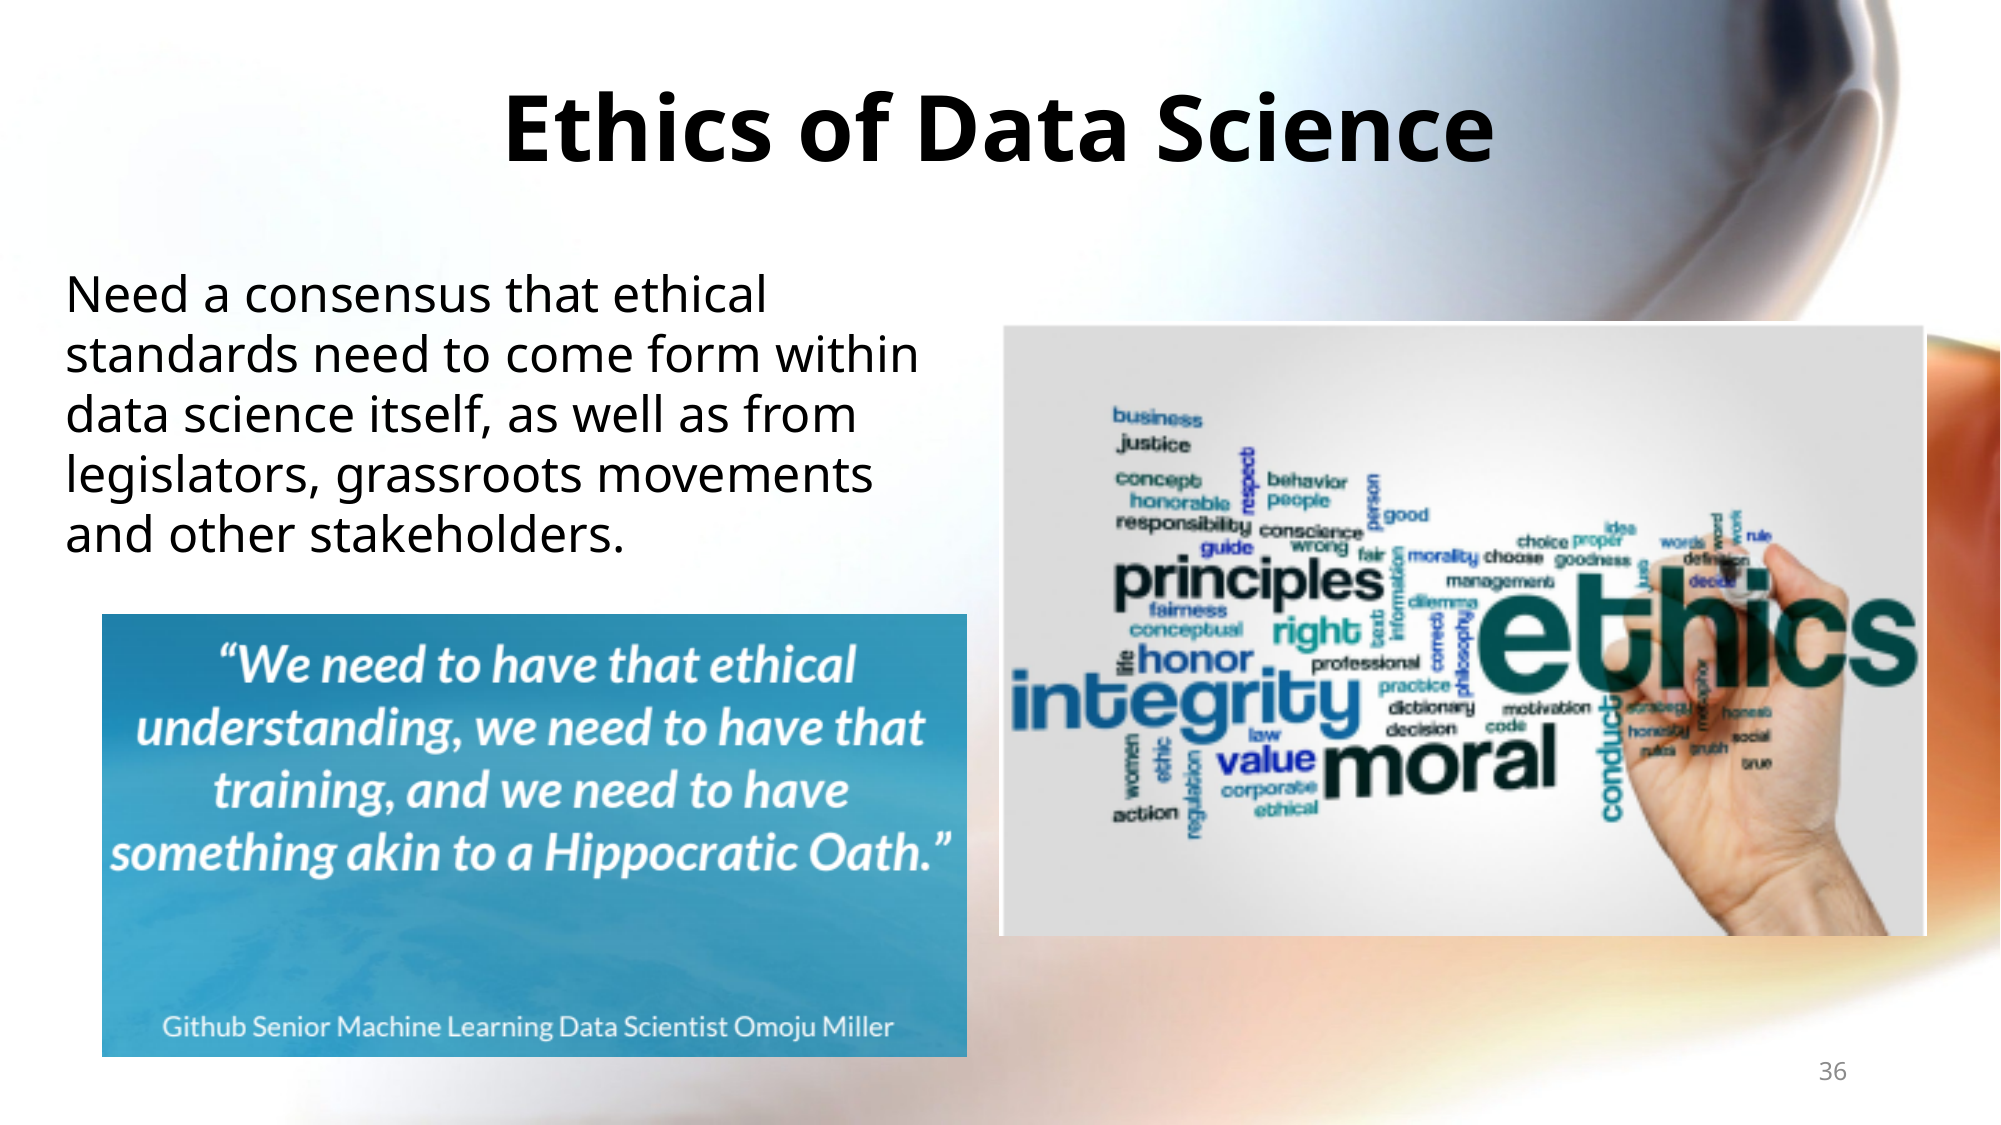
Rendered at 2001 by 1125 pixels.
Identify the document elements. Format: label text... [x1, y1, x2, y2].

text_box Need a consensus that ethical standards need to come form within data science itself, as well as from legislators, grassroots movements and other stakeholders. [50, 255, 967, 571]
picture [0, 0, 2001, 1125]
title Ethics of Data Science [137, 35, 1863, 215]
slide_number 36 [1325, 1042, 1863, 1103]
